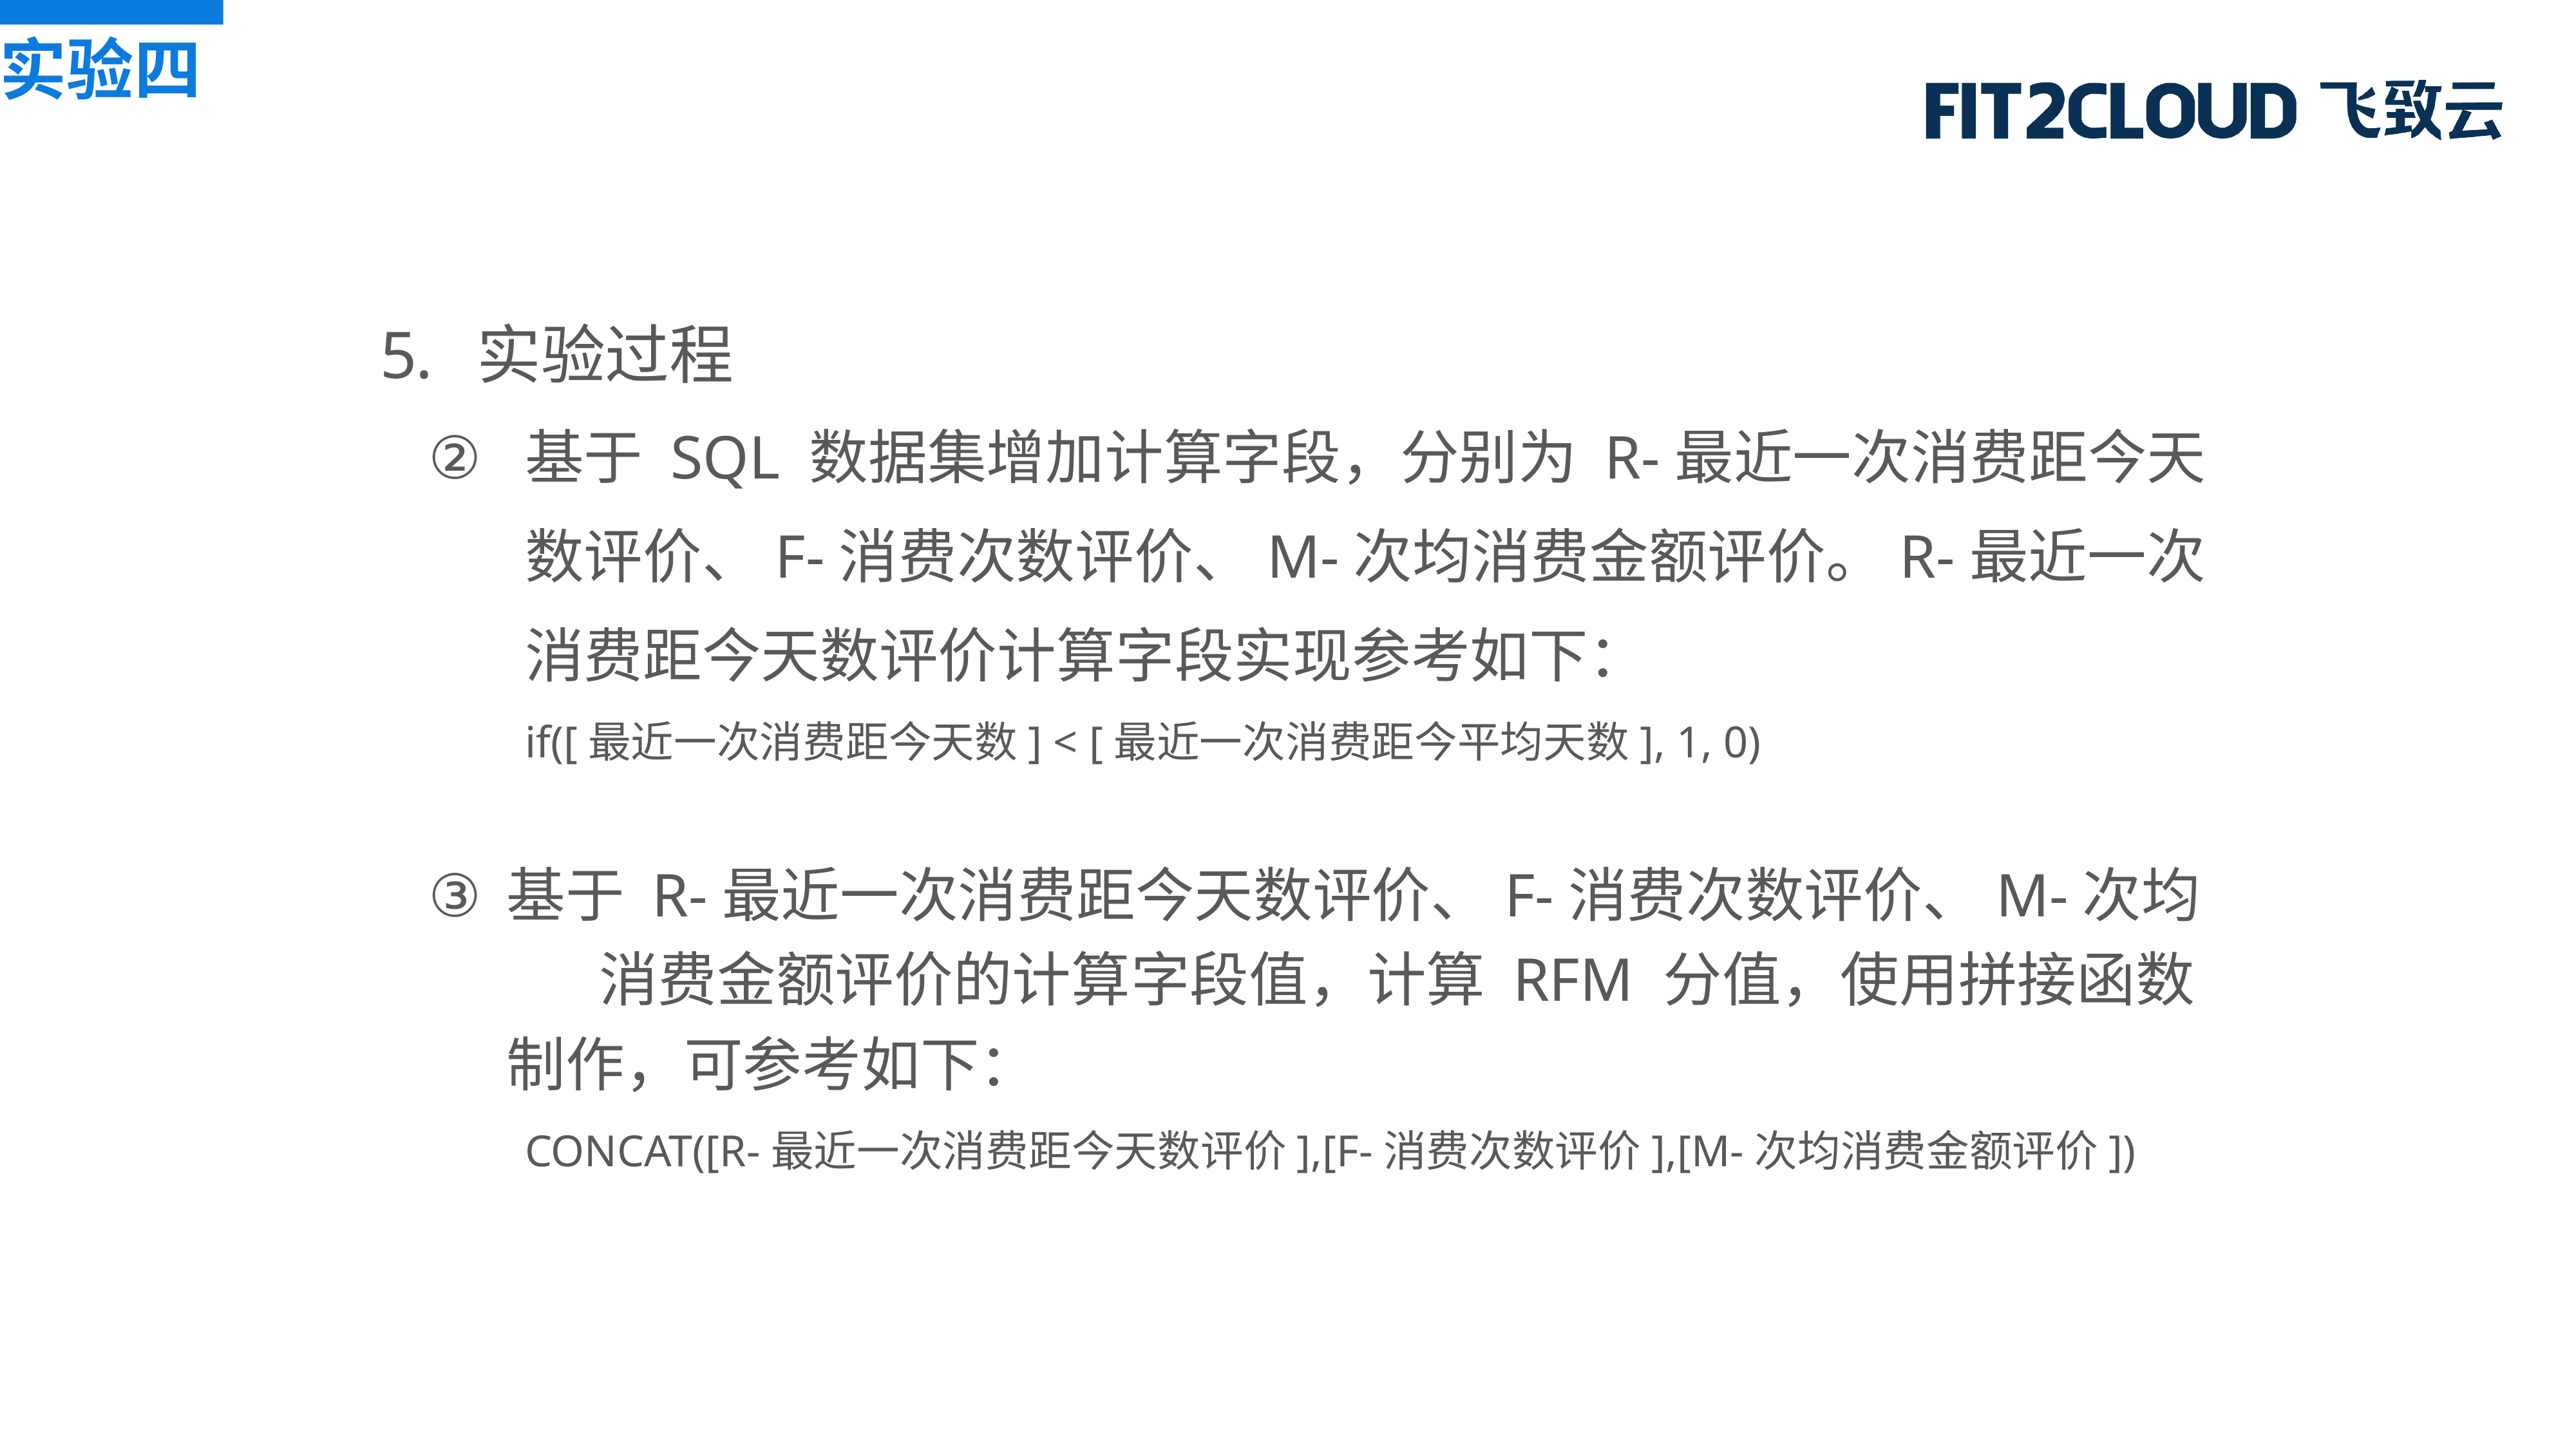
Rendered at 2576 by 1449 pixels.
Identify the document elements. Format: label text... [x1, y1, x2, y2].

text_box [0, 0, 244, 184]
picture [1926, 80, 2503, 140]
text_box 实验过程 基于 SQL 数据集增加计算字段，分别为 R-最近一次消费距今天数评价、F-消费次数评价、M-次均消费金额评价。R-最近一次消费距今天数评价计算字段实现参考如下： if([最近一次消费距今天数] < [最近一次消费距今平均天数], 1, 0) 基于 R-最近一次消费距今天数评价、F-消费次数评价、M-次均 消费金额评价的计算字段值，计算 RFM 分值，使用拼接函数制作，可参考如下： CONCAT([R-最近一次消费距今天数评价],[F-消费次数评价],[M-次均消费金额评价]) [372, 252, 2235, 1183]
